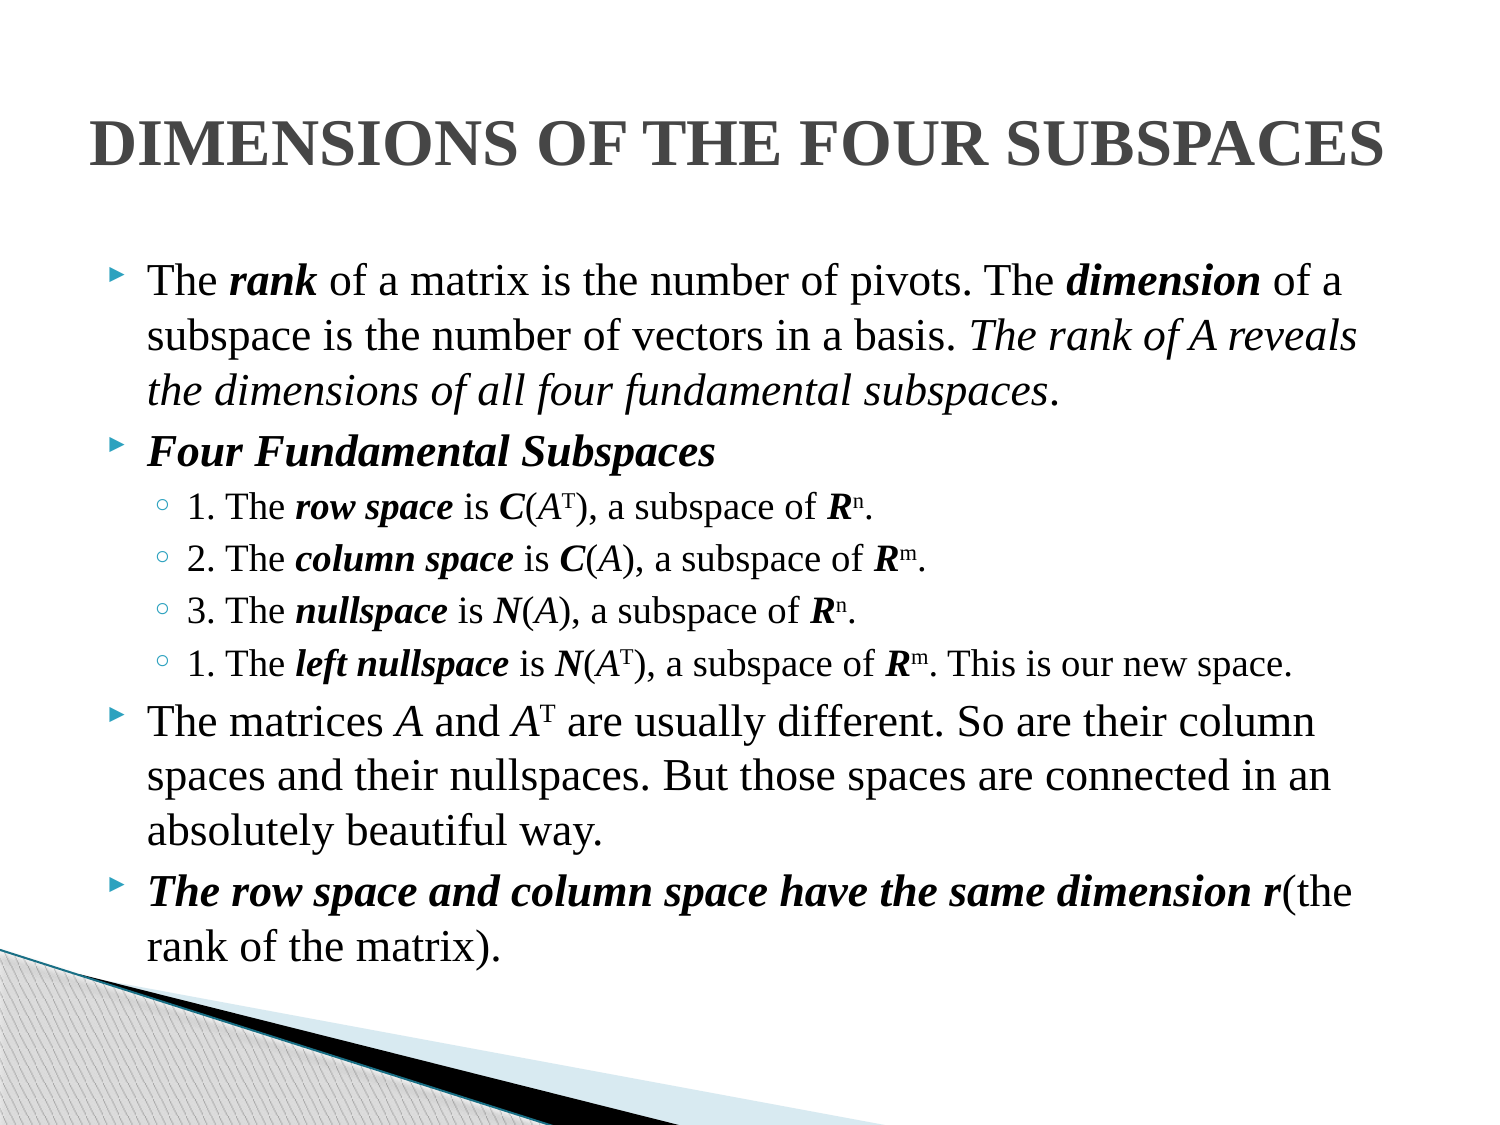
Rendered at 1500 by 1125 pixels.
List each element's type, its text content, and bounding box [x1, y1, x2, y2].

list The rank of a matrix is the number of pivots. The dimension of a subspace is the number of vectors in a basis. The rank of A reveals the dimensions of all four fundamental subspaces. Four Fundamental Subspaces 1. The row space is C(AT), a subspace of Rn. 2. The column space is C(A), a subspace of Rm. 3. The nullspace is N(A), a subspace of Rn. 1. The left nullspace is N(AT), a subspace of Rm. This is our new space. The matrices A and AT are usually different. So are their column spaces and their nullspaces. But those spaces are connected in an absolutely beautiful way. The row space and column space have the same dimension r(the rank of the matrix). [75, 243, 1425, 986]
title DIMENSIONS OF THE FOUR SUBSPACES [75, 45, 1425, 233]
